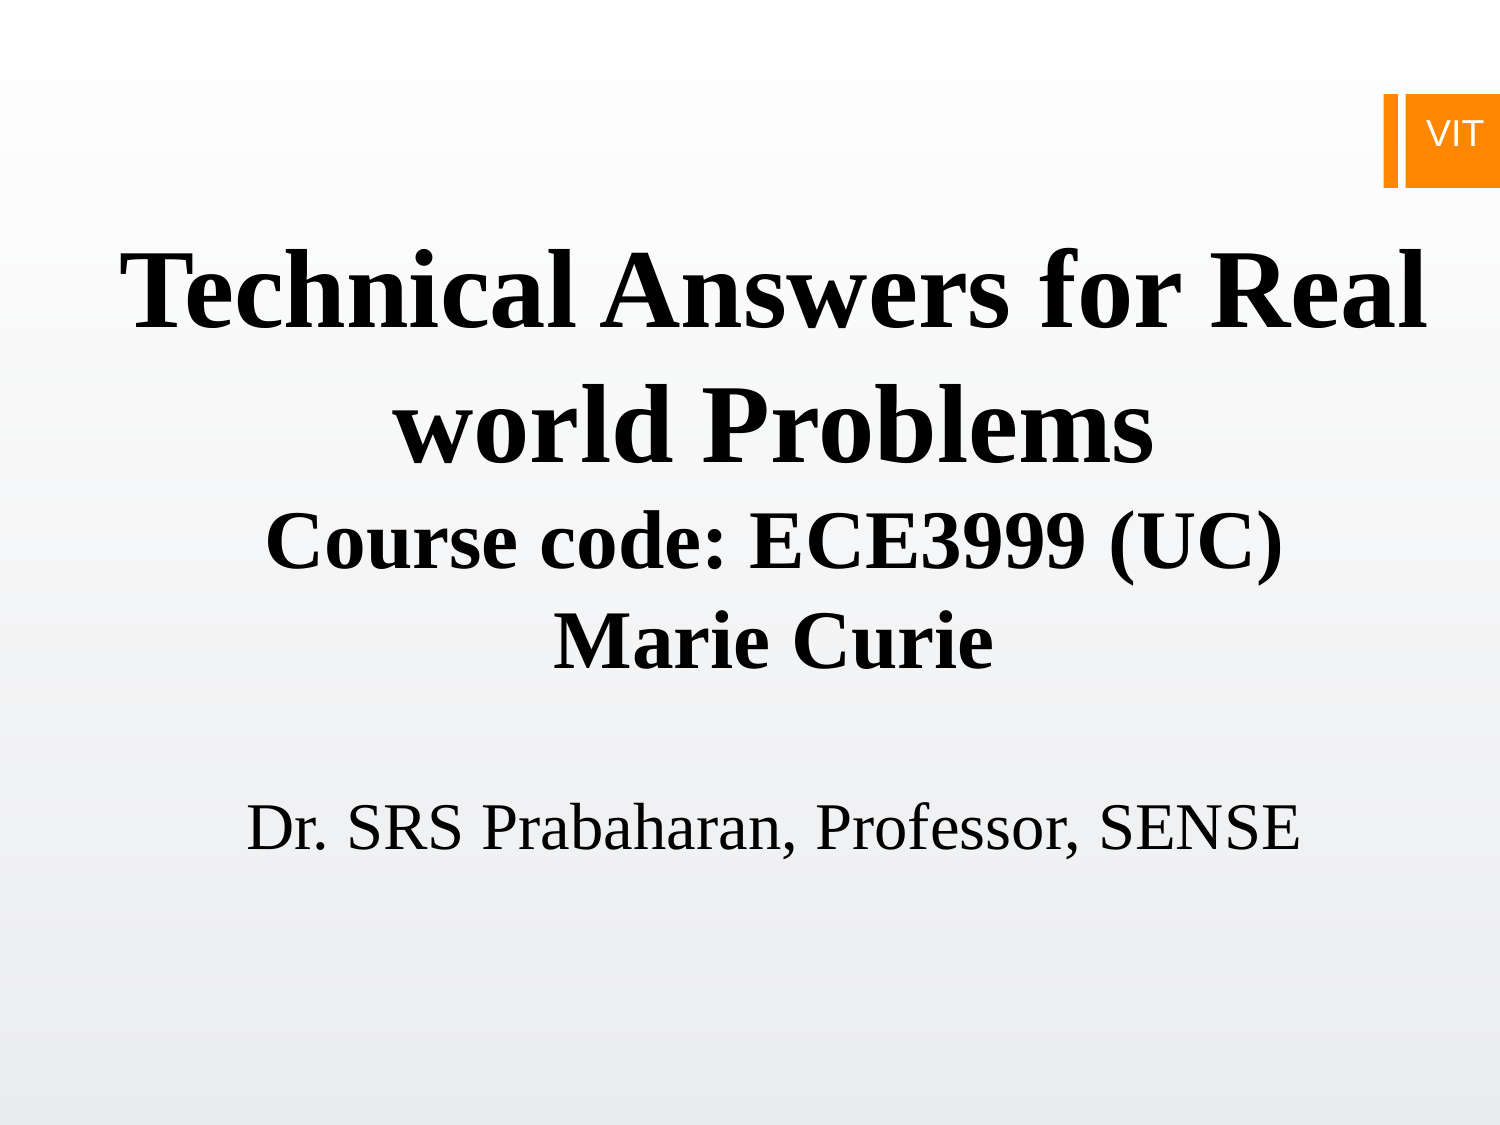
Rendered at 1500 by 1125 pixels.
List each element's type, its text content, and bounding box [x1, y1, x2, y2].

subtitle Dr. SRS Prabaharan, Professor, SENSE [160, 775, 1389, 882]
title Technical Answers for Real world Problems Course code: ECE3999 (UC) Marie Curie [99, 186, 1450, 693]
text_box VIT [1411, 101, 1500, 162]
